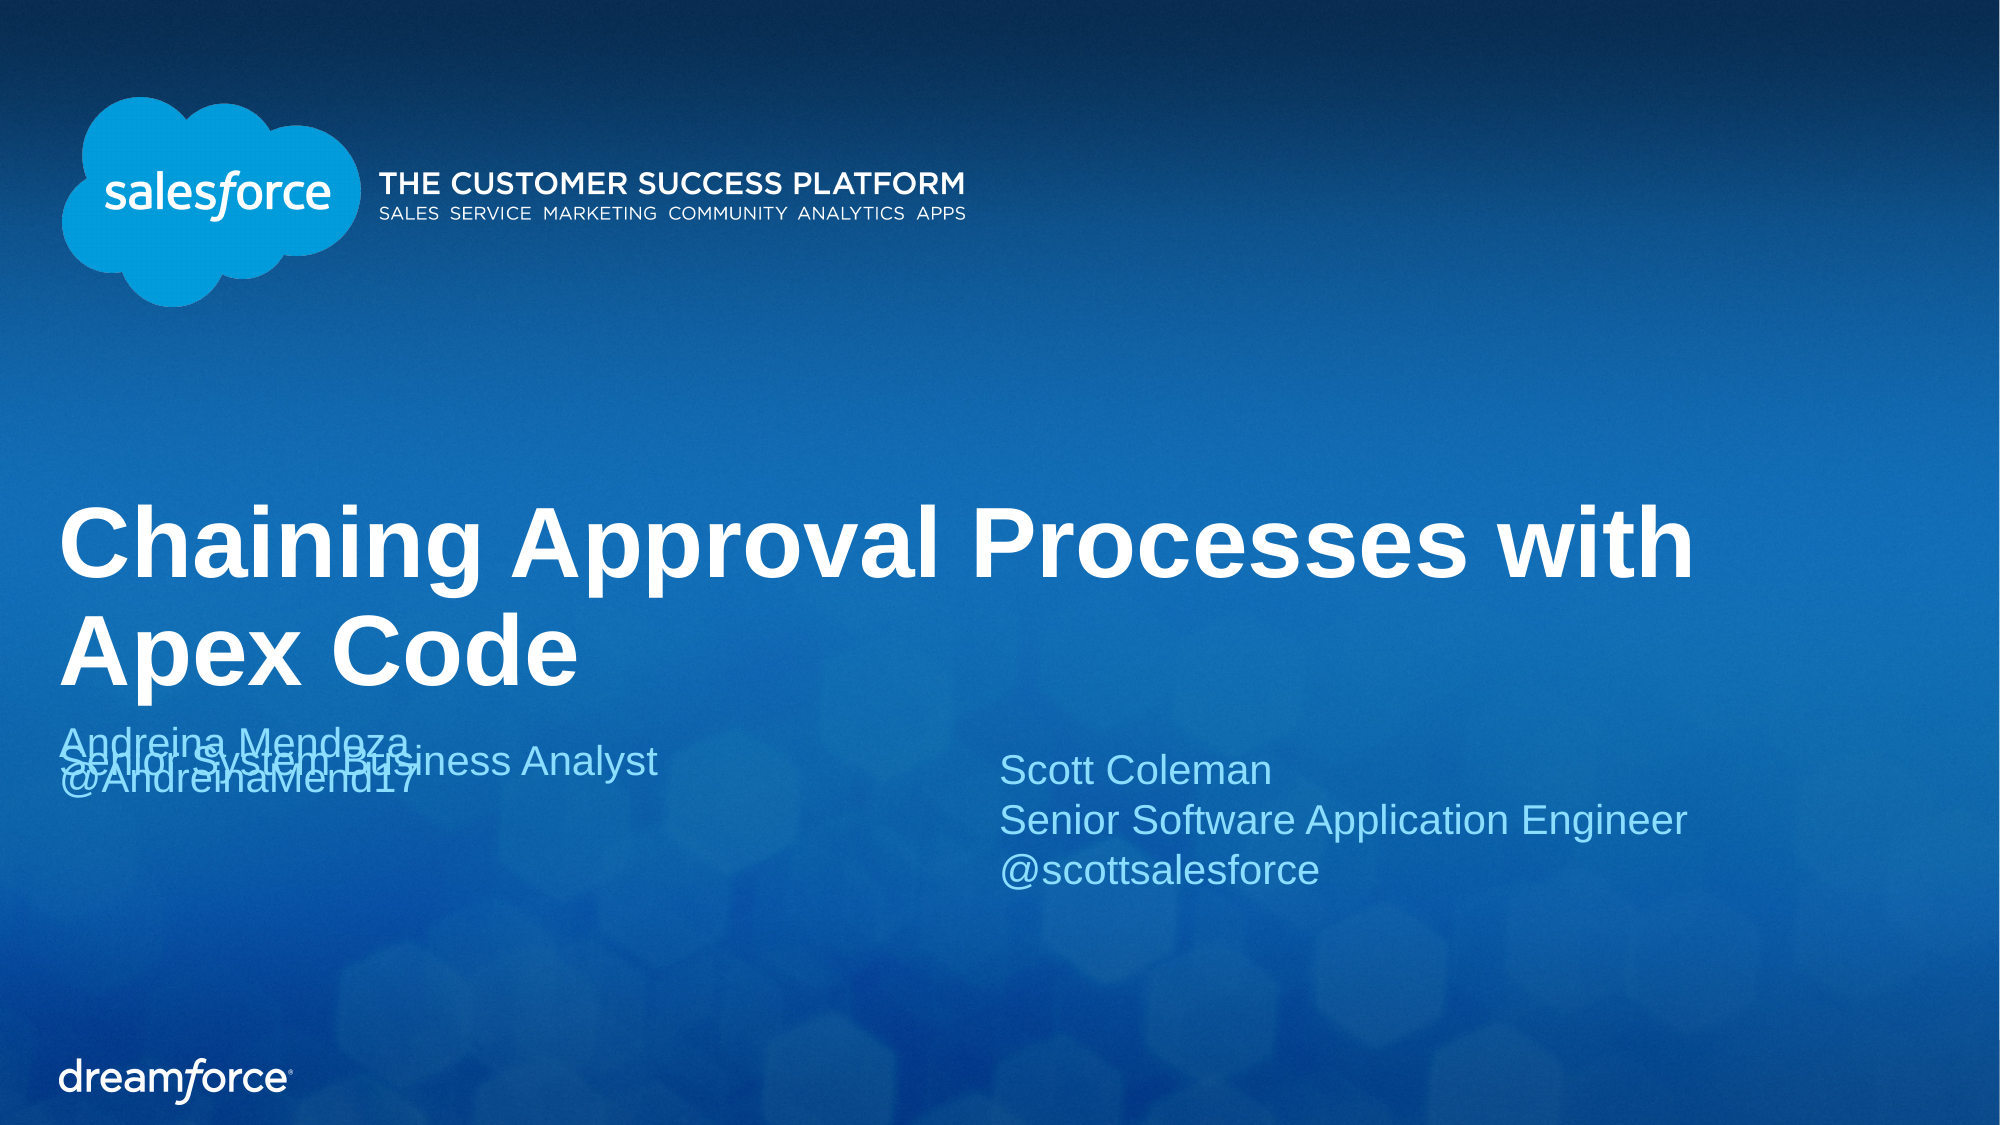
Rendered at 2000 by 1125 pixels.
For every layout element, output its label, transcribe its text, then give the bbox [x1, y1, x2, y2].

picture [0, 0, 2000, 1125]
text_box Chaining Approval Processes with Apex Code [59, 321, 1941, 708]
text_box Andreina Mendoza Senior System Business Analyst @AndreinaMend17 [59, 748, 944, 1008]
text_box Scott Coleman Senior Software Application Engineer @scottsalesforce [999, 742, 1941, 1008]
